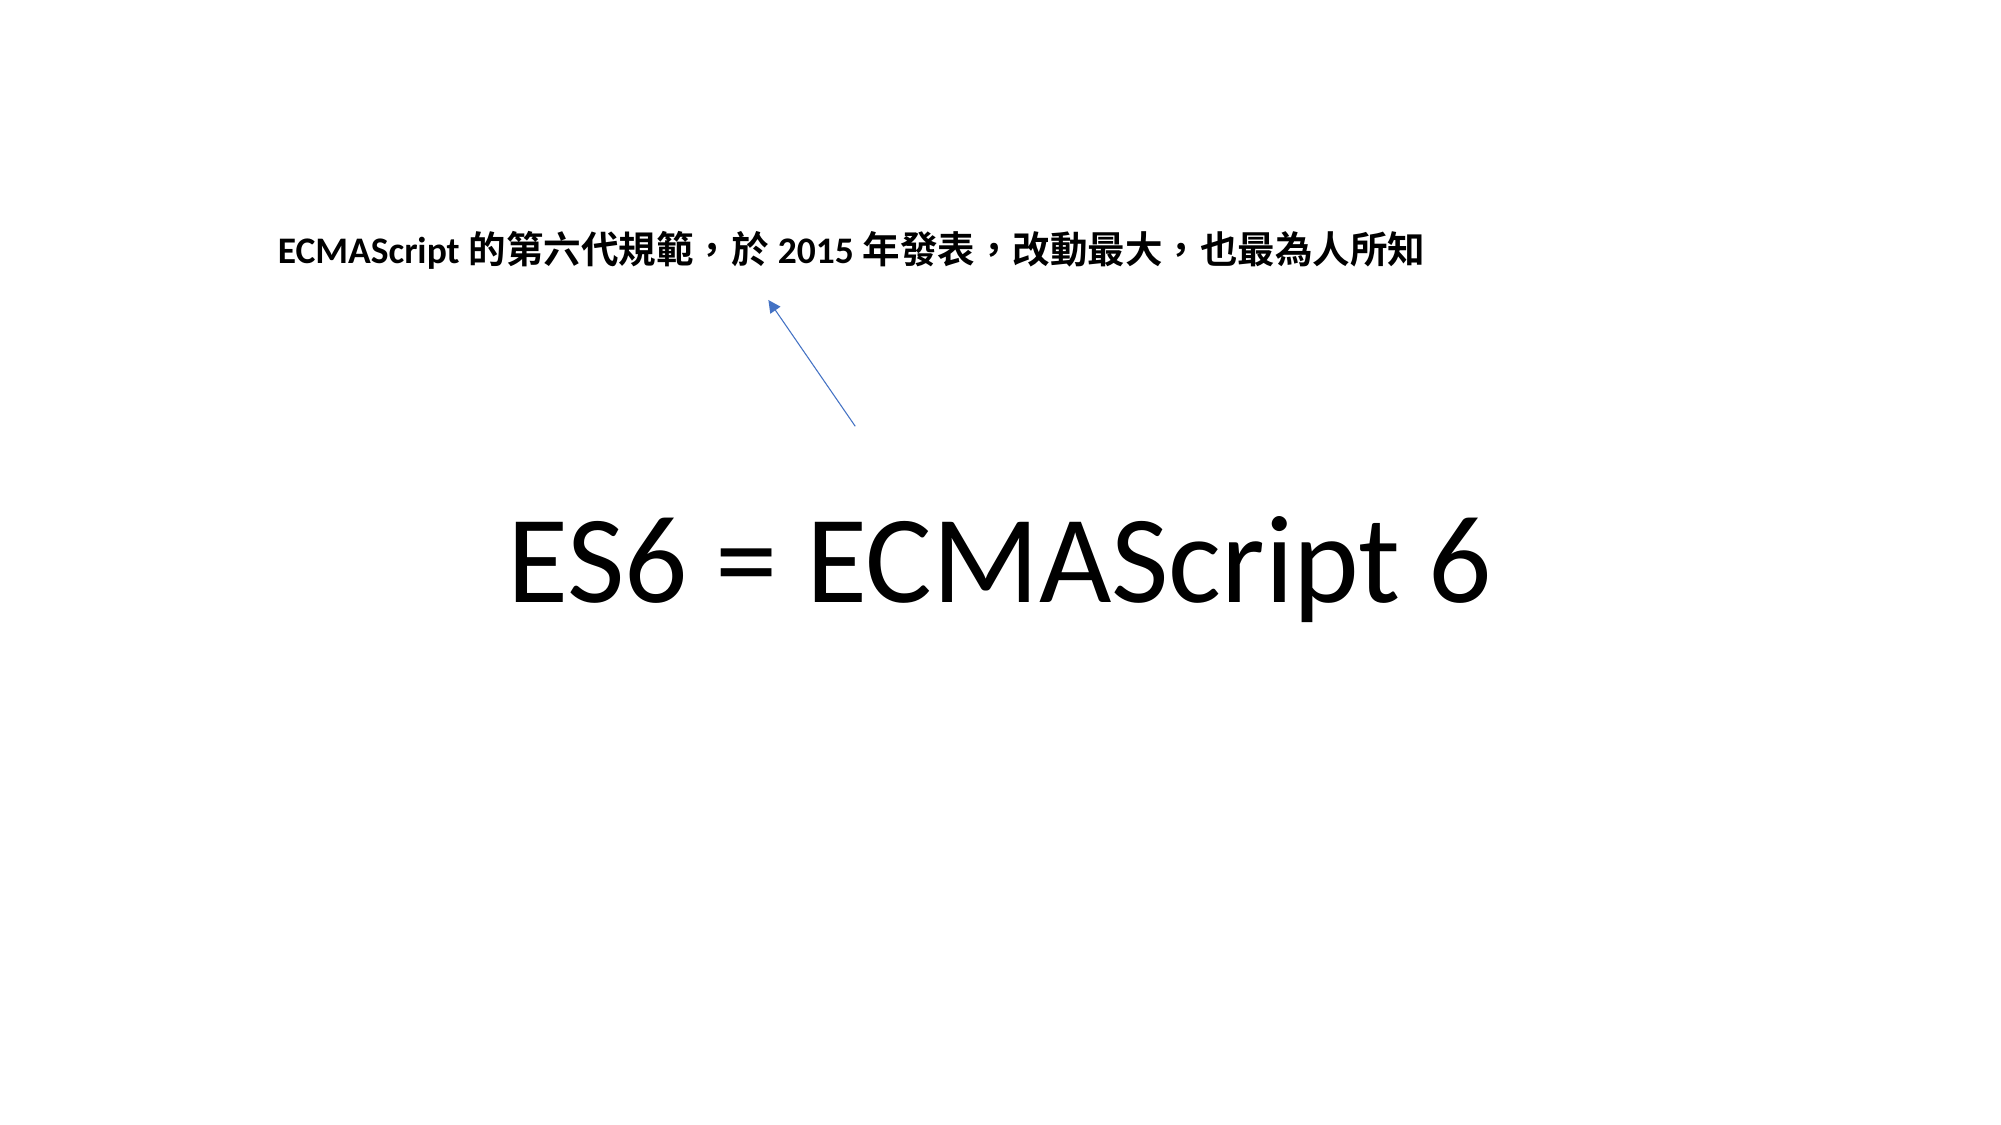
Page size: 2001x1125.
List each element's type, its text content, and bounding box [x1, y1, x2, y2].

text_box ECMAScript的第六代規範，於2015年發表，改動最大，也最為人所知 [263, 218, 1645, 279]
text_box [768, 299, 856, 427]
title ES6 = ECMAScript 6 [137, 453, 1863, 672]
